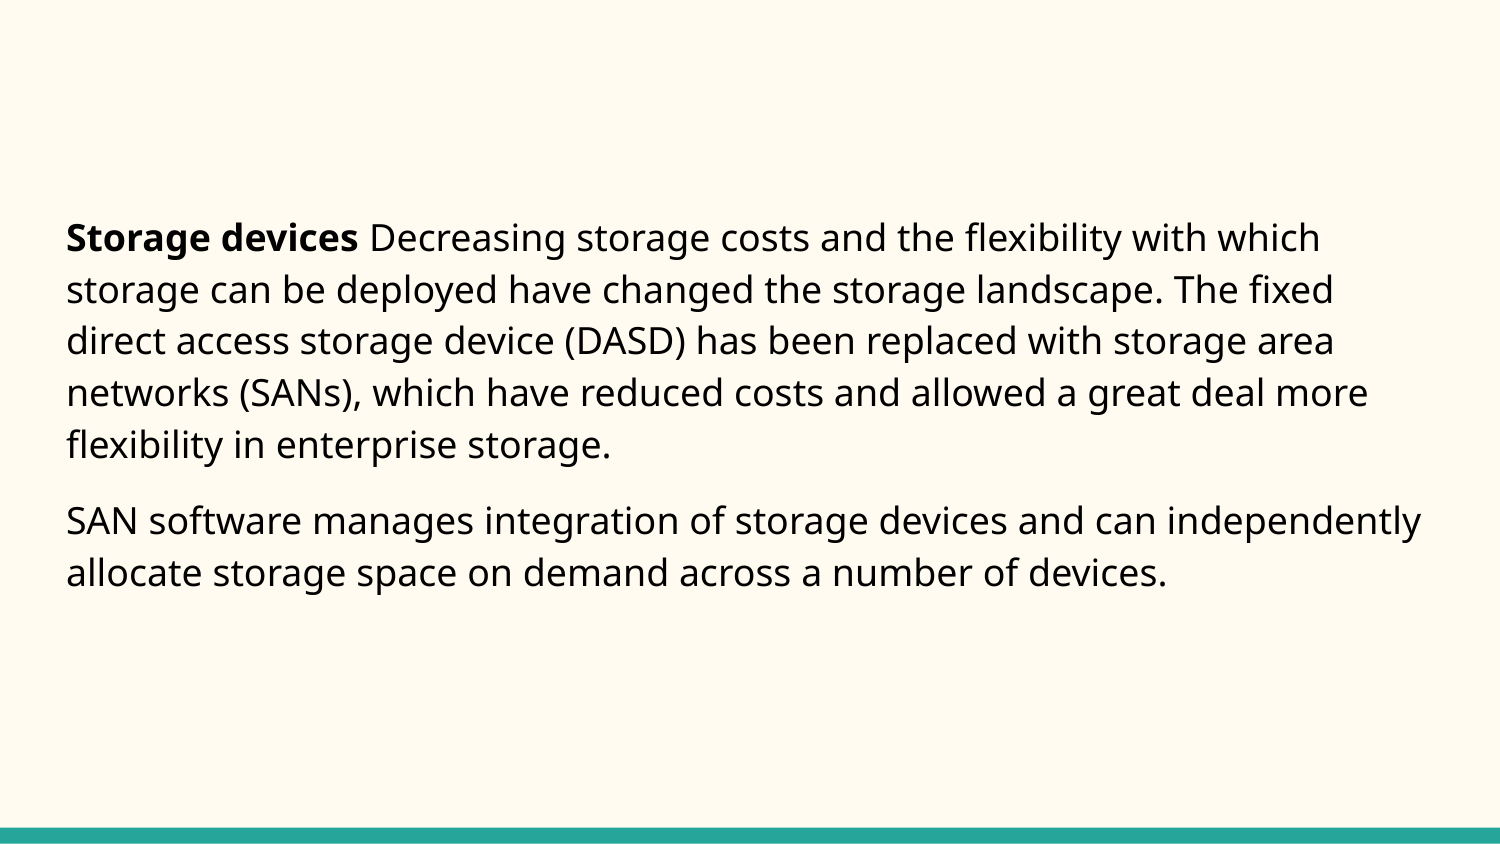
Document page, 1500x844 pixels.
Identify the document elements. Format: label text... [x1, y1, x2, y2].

list Storage devices Decreasing storage costs and the flexibility with which storage can be deployed have changed the storage landscape. The fixed direct access storage device (DASD) has been replaced with storage area networks (SANs), which have reduced costs and allowed a great deal more flexibility in enterprise storage. SAN software manages integration of storage devices and can independently allocate storage space on demand across a number of devices. [51, 192, 1449, 750]
